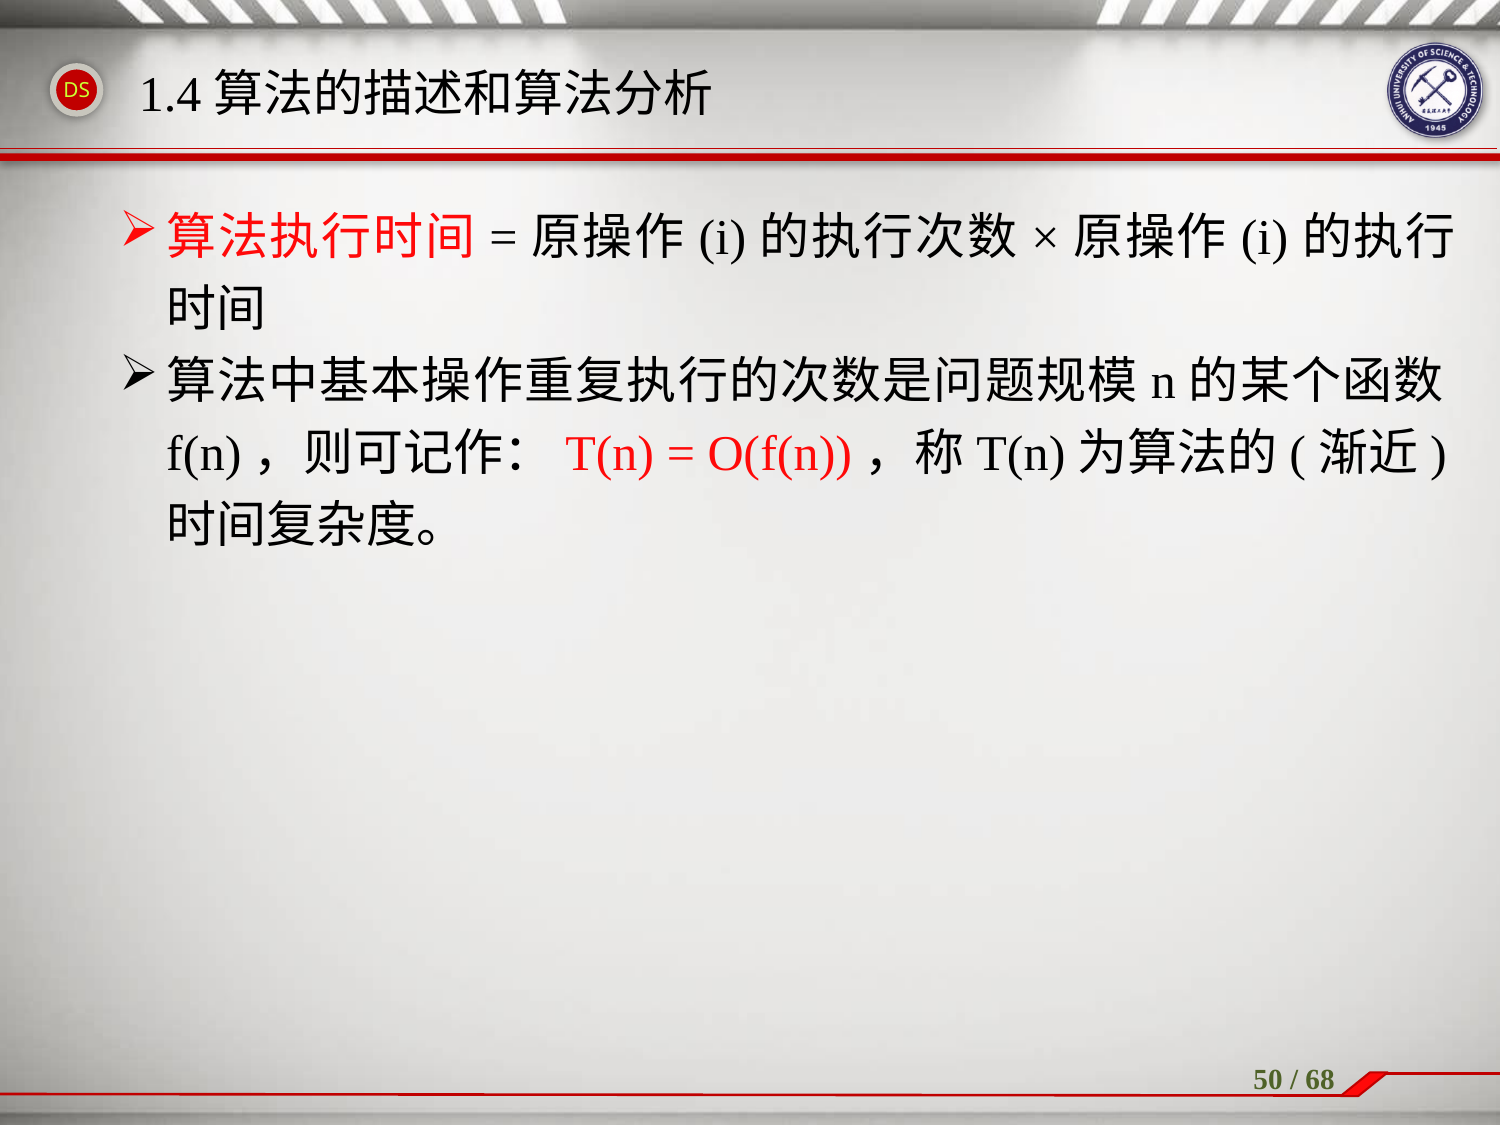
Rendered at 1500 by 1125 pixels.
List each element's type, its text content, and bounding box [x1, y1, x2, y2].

list 算法执行时间=原操作(i)的执行次数×原操作(i)的执行时间 算法中基本操作重复执行的次数是问题规模n的某个函数f(n)，则可记作：T(n) = O(f(n))，称T(n)为算法的(渐近)时间复杂度。 [29, 184, 1471, 1083]
picture [0, 0, 1500, 153]
title 1.4算法的描述和算法分析 [123, 44, 1318, 138]
picture [0, 1075, 1500, 1125]
picture [0, 161, 1500, 1094]
